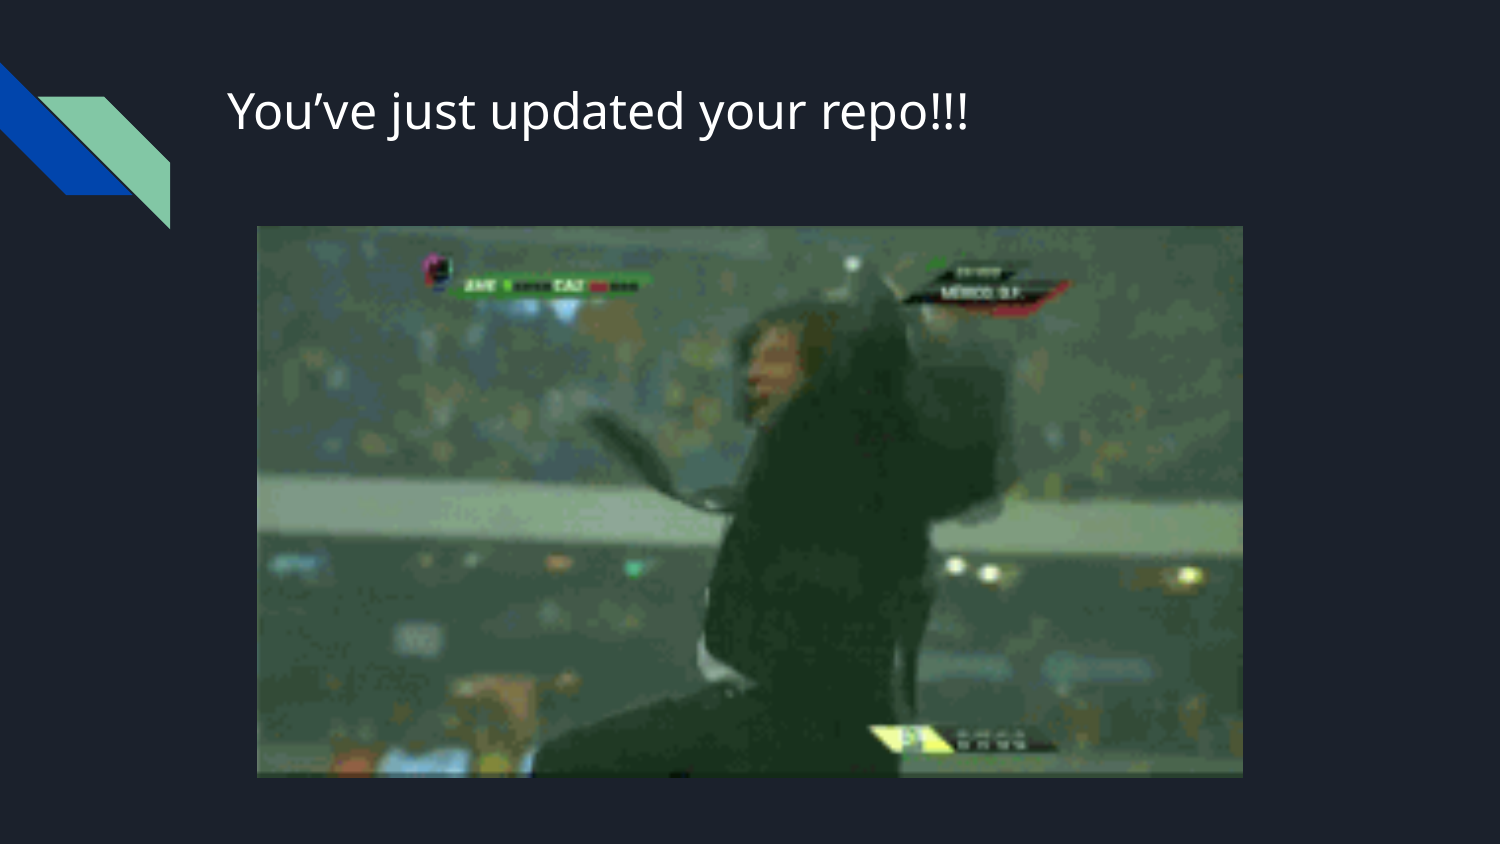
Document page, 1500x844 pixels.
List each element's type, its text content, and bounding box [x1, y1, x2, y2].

title You’ve just updated your repo!!! [212, 64, 1368, 215]
picture [257, 226, 1243, 779]
